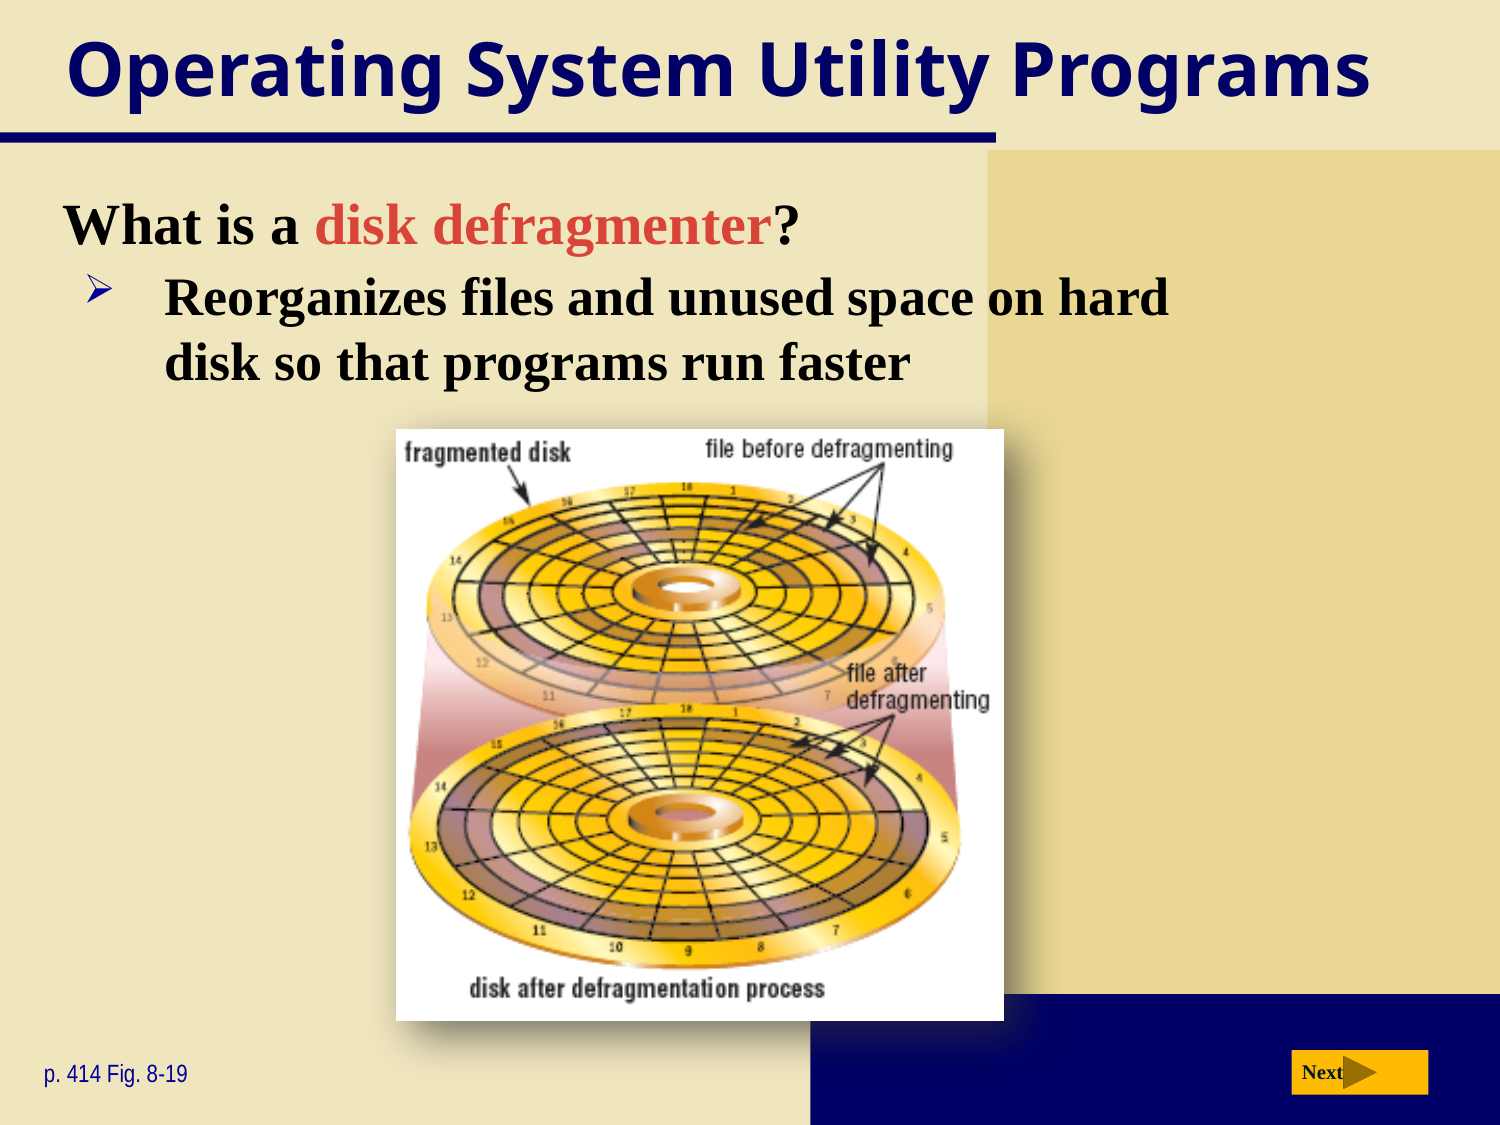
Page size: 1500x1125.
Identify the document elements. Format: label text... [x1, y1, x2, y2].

list What is a disk defragmenter? [47, 178, 1239, 283]
title Operating System Utility Programs [49, 0, 1459, 133]
picture [396, 428, 1004, 1021]
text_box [1286, 1049, 1429, 1095]
text_box Reorganizes files and unused space on hard disk so that programs run faster [49, 253, 1240, 431]
text_box p. 414 Fig. 8-19 [29, 1050, 284, 1095]
